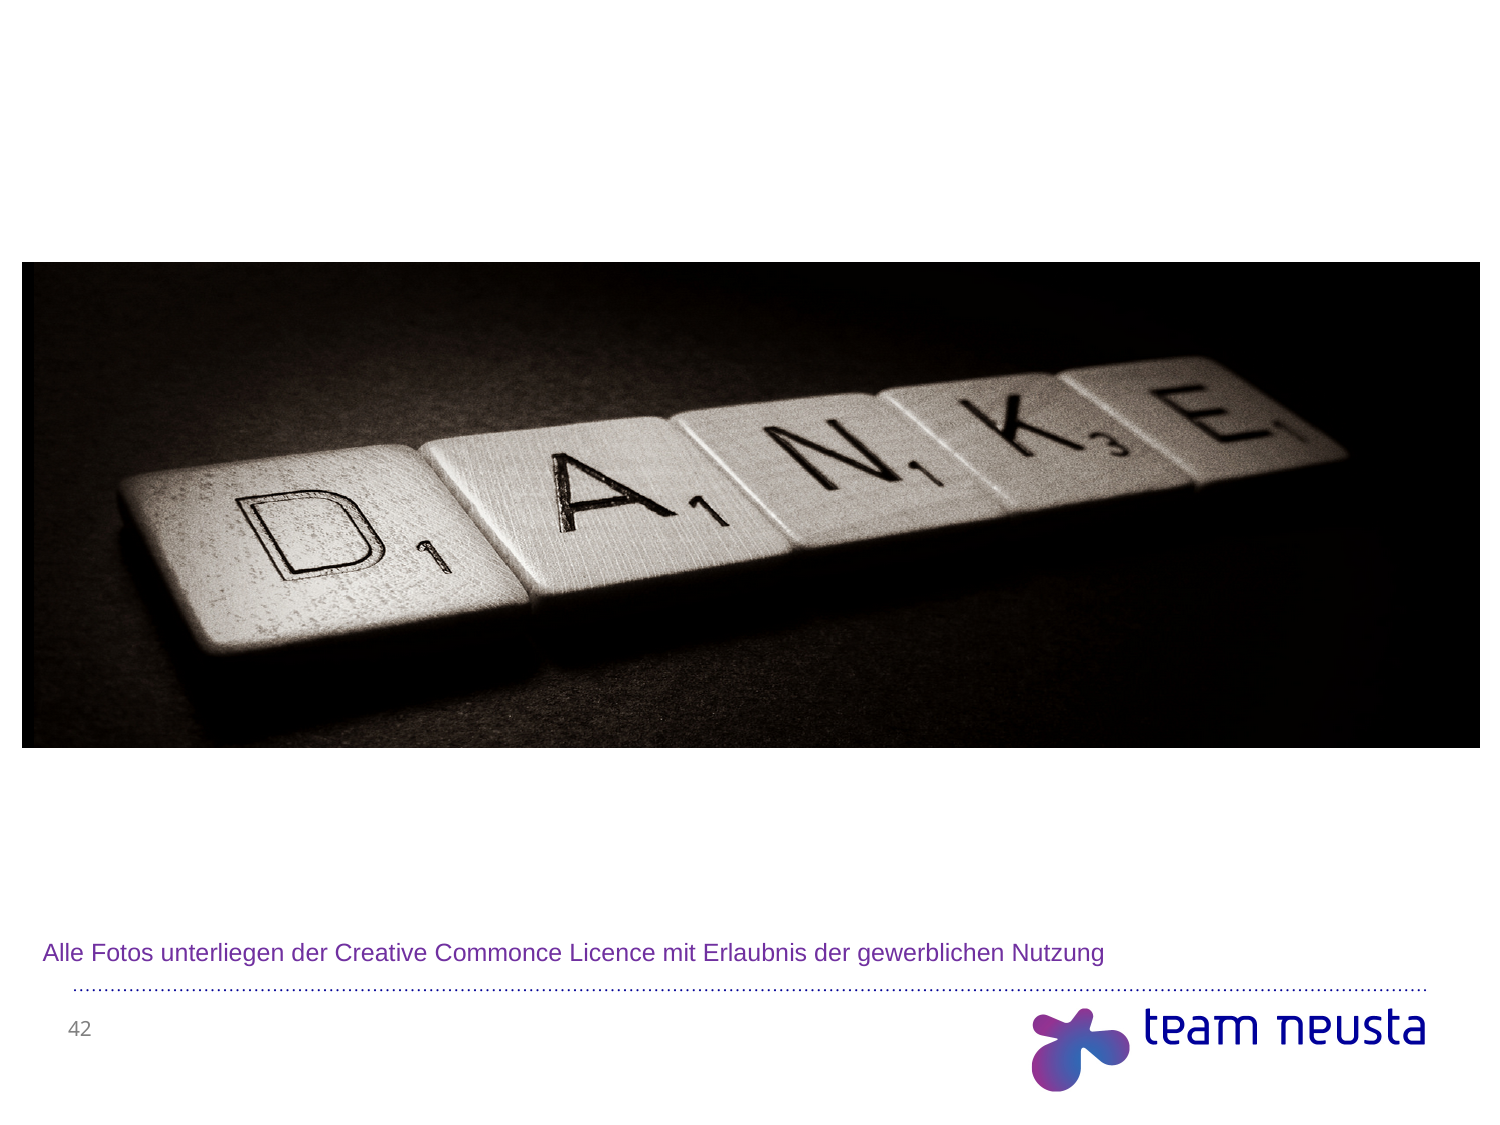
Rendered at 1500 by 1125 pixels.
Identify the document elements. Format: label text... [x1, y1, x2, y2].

text_box Alle Fotos unterliegen der Creative Commonce Licence mit Erlaubnis der gewerblichen Nutzung [27, 928, 1123, 974]
slide_number 42 [53, 999, 160, 1060]
picture [0, 0, 1500, 1125]
